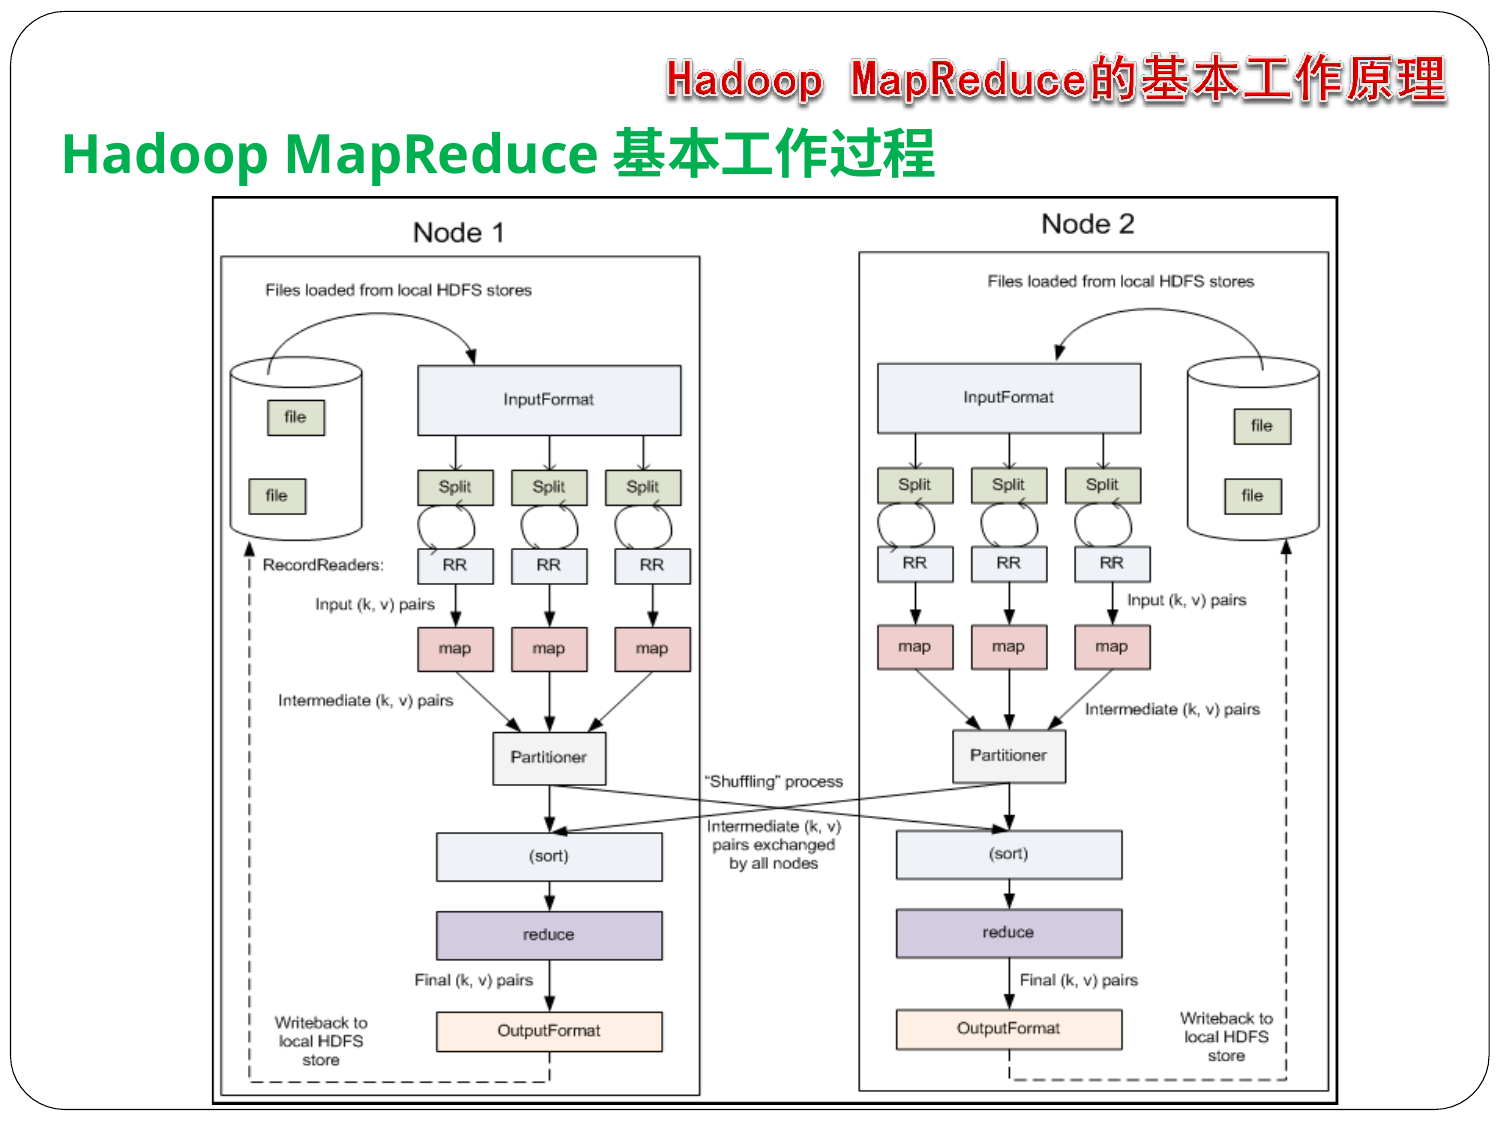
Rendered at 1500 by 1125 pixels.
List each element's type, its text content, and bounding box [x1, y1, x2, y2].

text_box [630, 25, 1500, 144]
text_box [211, 196, 1339, 1105]
title Hadoop MapReduce基本工作过程 [58, 109, 1442, 309]
